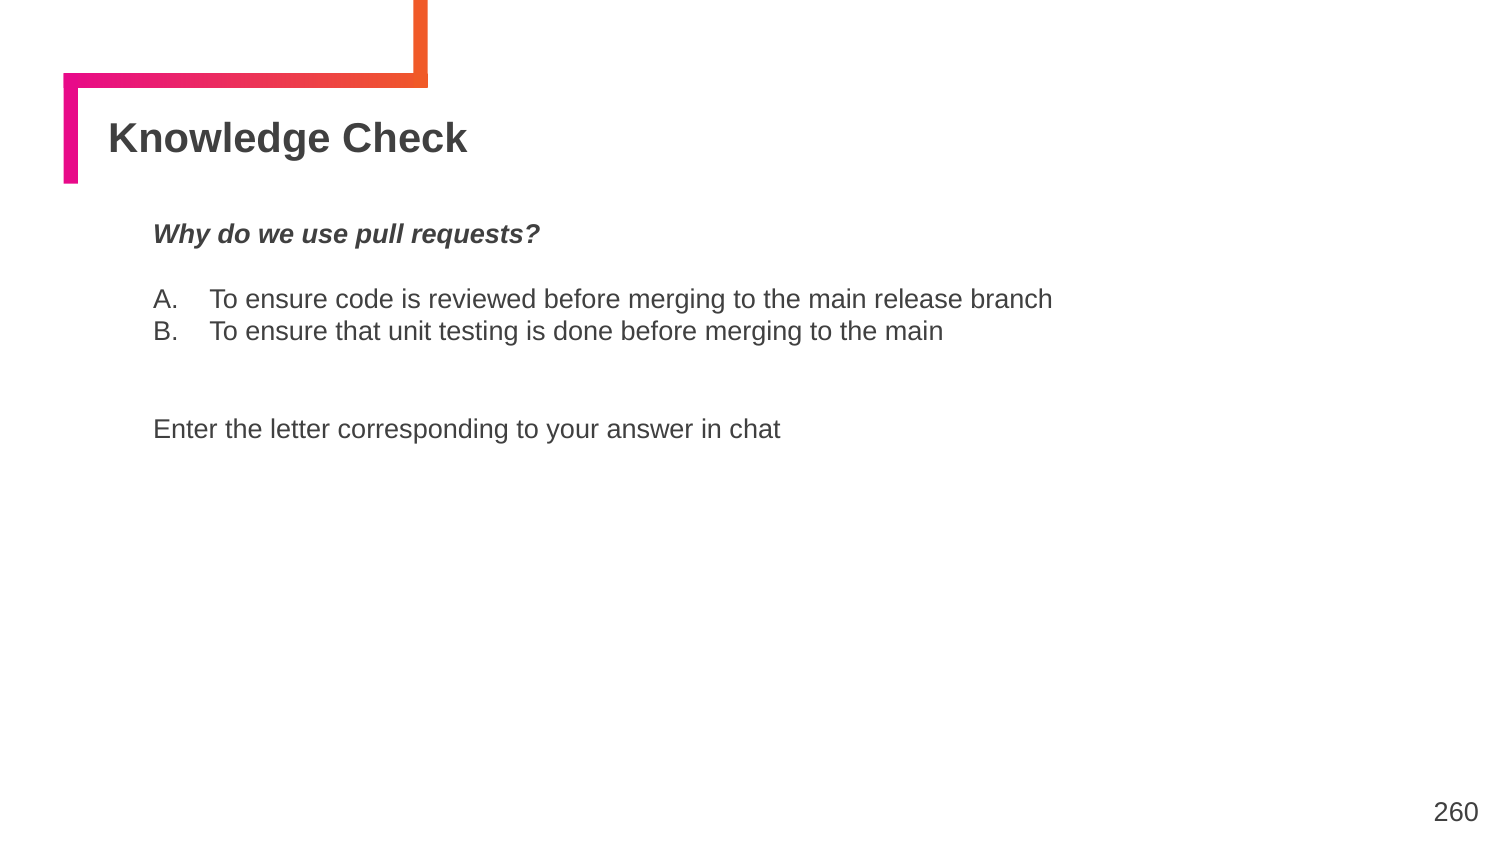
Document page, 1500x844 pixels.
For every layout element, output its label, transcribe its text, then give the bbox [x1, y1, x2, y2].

subtitle Why do we use pull requests? To ensure code is reviewed before merging to the main release branch To ensure that unit testing is done before merging to the main Enter the letter corresponding to your answer in chat [100, 168, 1352, 690]
title Knowledge Check [100, 117, 1455, 169]
slide_number ‹#› [1403, 779, 1494, 844]
